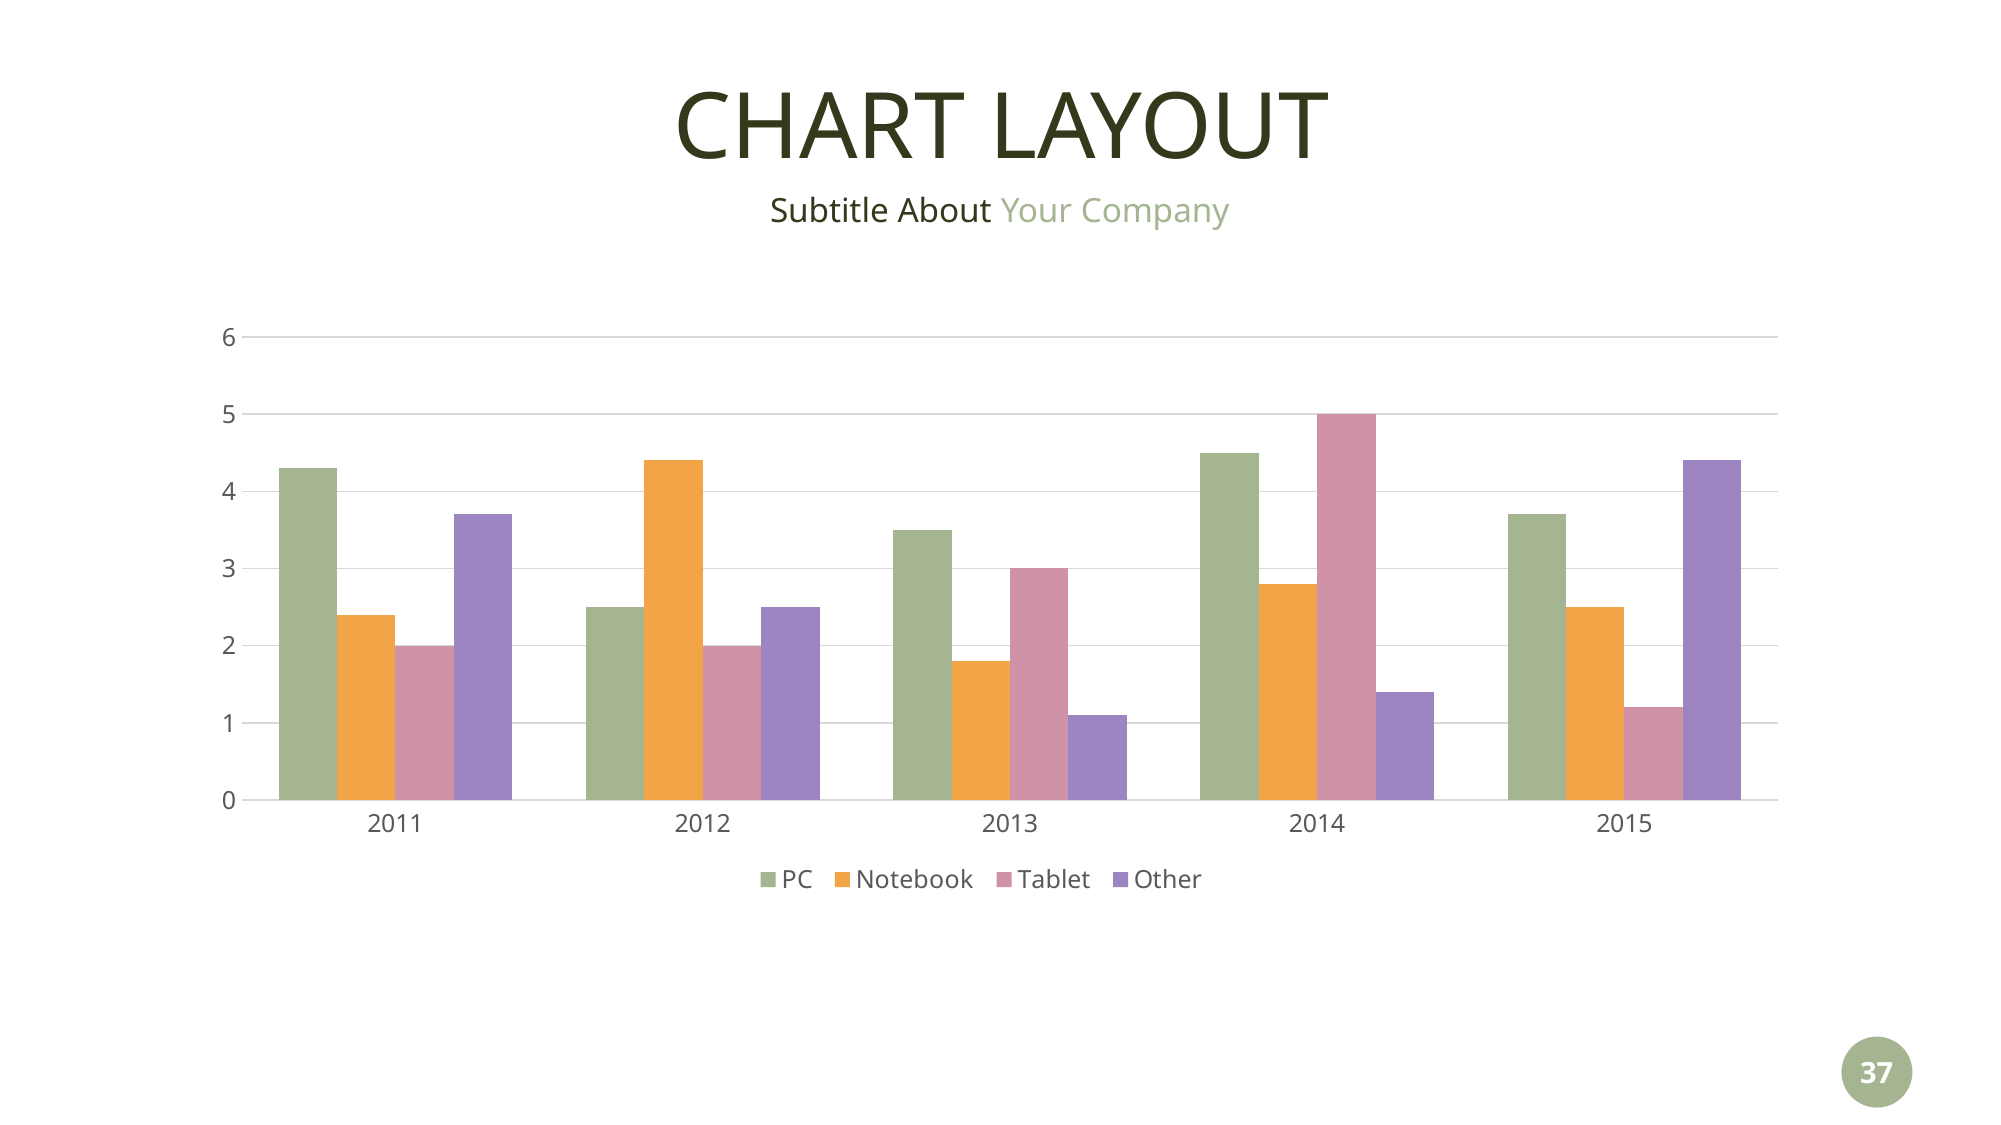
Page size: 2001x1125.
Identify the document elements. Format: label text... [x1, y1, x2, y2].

title CHART LAYOUT [139, 53, 1865, 205]
chart [189, 307, 1811, 910]
